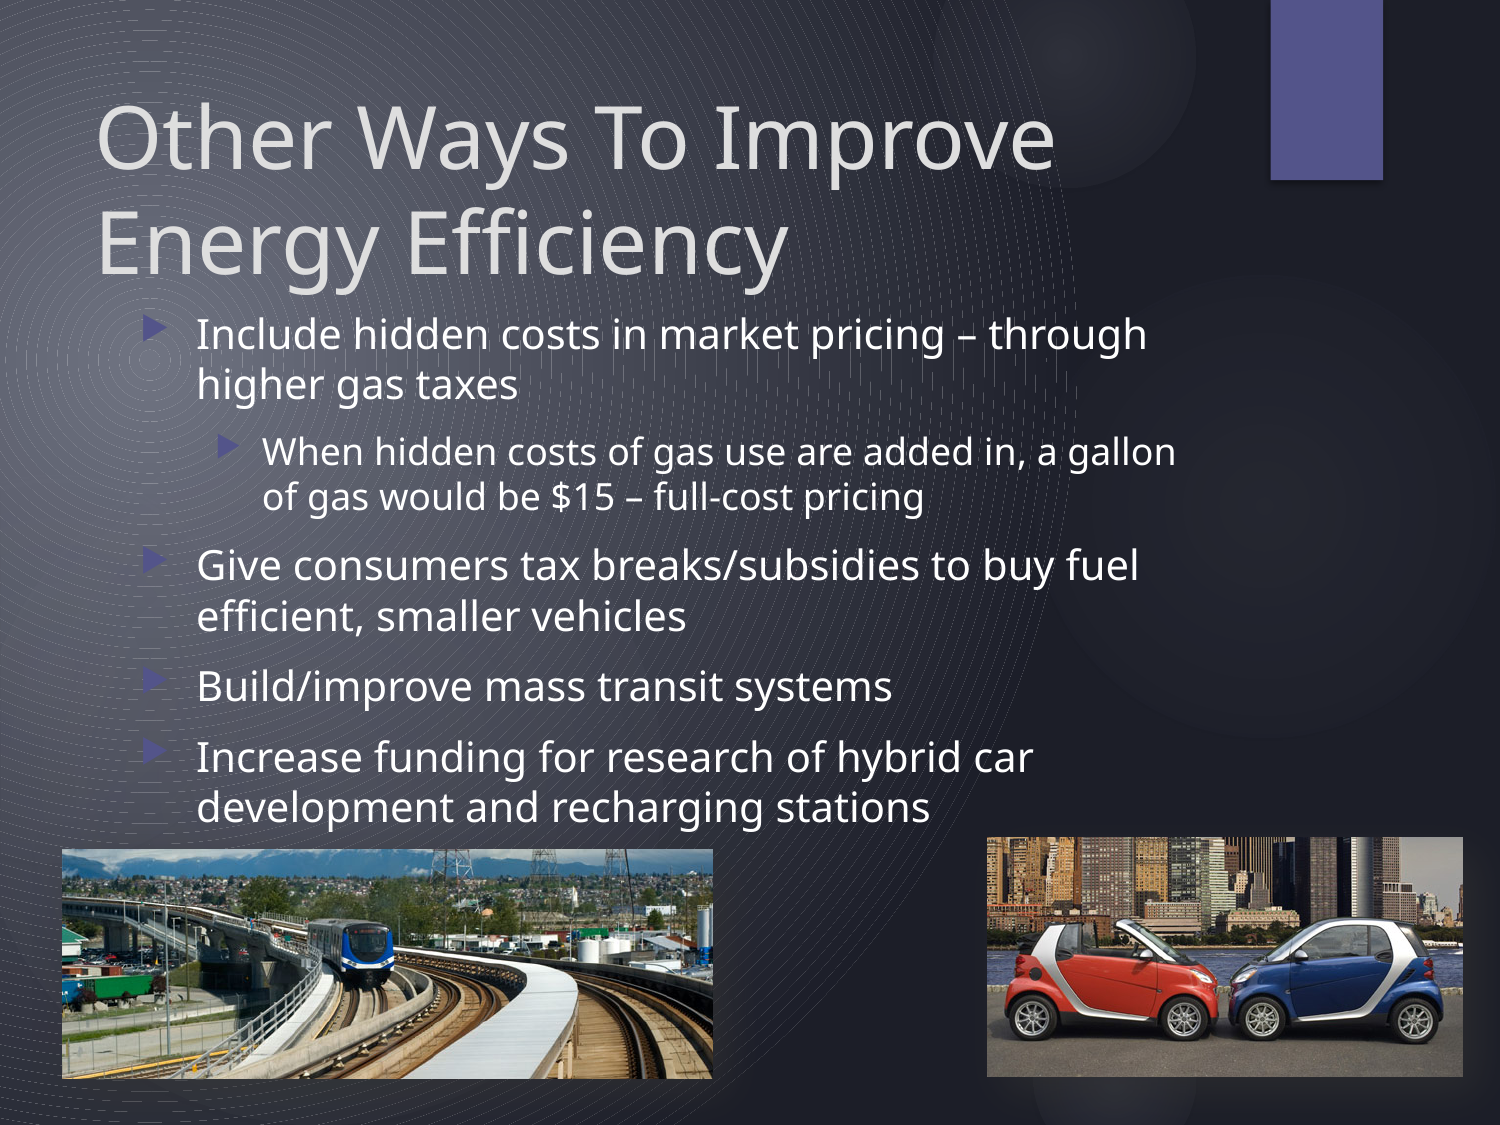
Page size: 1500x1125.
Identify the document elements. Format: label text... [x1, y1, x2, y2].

list Include hidden costs in market pricing – through higher gas taxes When hidden costs of gas use are added in, a gallon of gas would be $15 – full-cost pricing Give consumers tax breaks/subsidies to buy fuel efficient, smaller vehicles Build/improve mass transit systems Increase funding for research of hybrid car development and recharging stations [125, 304, 1226, 889]
picture [62, 849, 713, 1079]
picture [987, 837, 1463, 1078]
title Other Ways To Improve Energy Efficiency [79, 74, 1237, 304]
